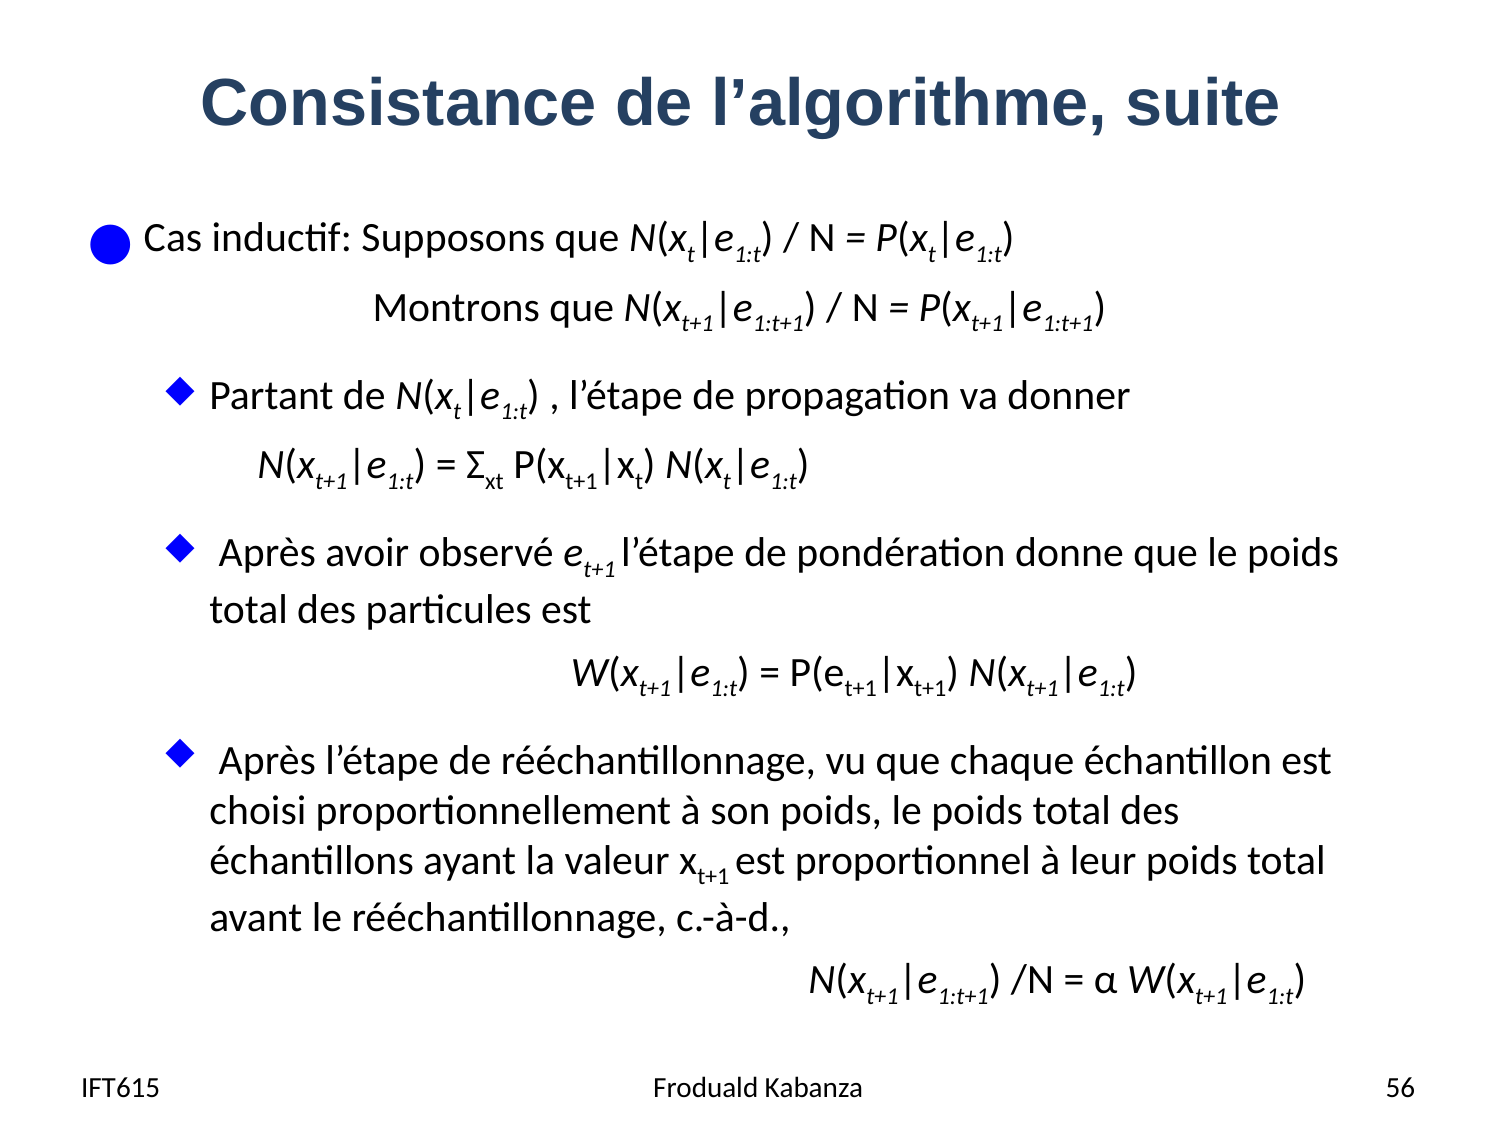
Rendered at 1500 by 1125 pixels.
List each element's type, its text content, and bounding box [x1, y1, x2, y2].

slide_number 56 [1080, 1056, 1431, 1117]
footer Froduald Kabanza [520, 1056, 996, 1117]
slide_number IFT615 [66, 1056, 356, 1117]
title Consistance de l’algorithme, suite [66, 22, 1417, 175]
list Cas inductif: Supposons que N(xt|e1:t) / N = P(xt|e1:t) Montrons que N(xt+1|e1:t+1) / N = P(xt+1|e1:t+1) Partant de N(xt|e1:t) , l’étape de propagation va donner N(xt+1|e1:t) = Σxt P(xt+1|xt) N(xt|e1:t) Après avoir observé et+1 l’étape de pondération donne que le poids total des particules est W(xt+1|e1:t) = P(et+1|xt+1) N(xt+1|e1:t) Après l’étape de rééchantillonnage, vu que chaque échantillon est choisi proportionnellement à son poids, le poids total des échantillons ayant la valeur xt+1 est proportionnel à leur poids total avant le rééchantillonnage, c.-à-d., N(xt+1|e1:t+1) /N = α W(xt+1|e1:t) [72, 202, 1371, 1026]
